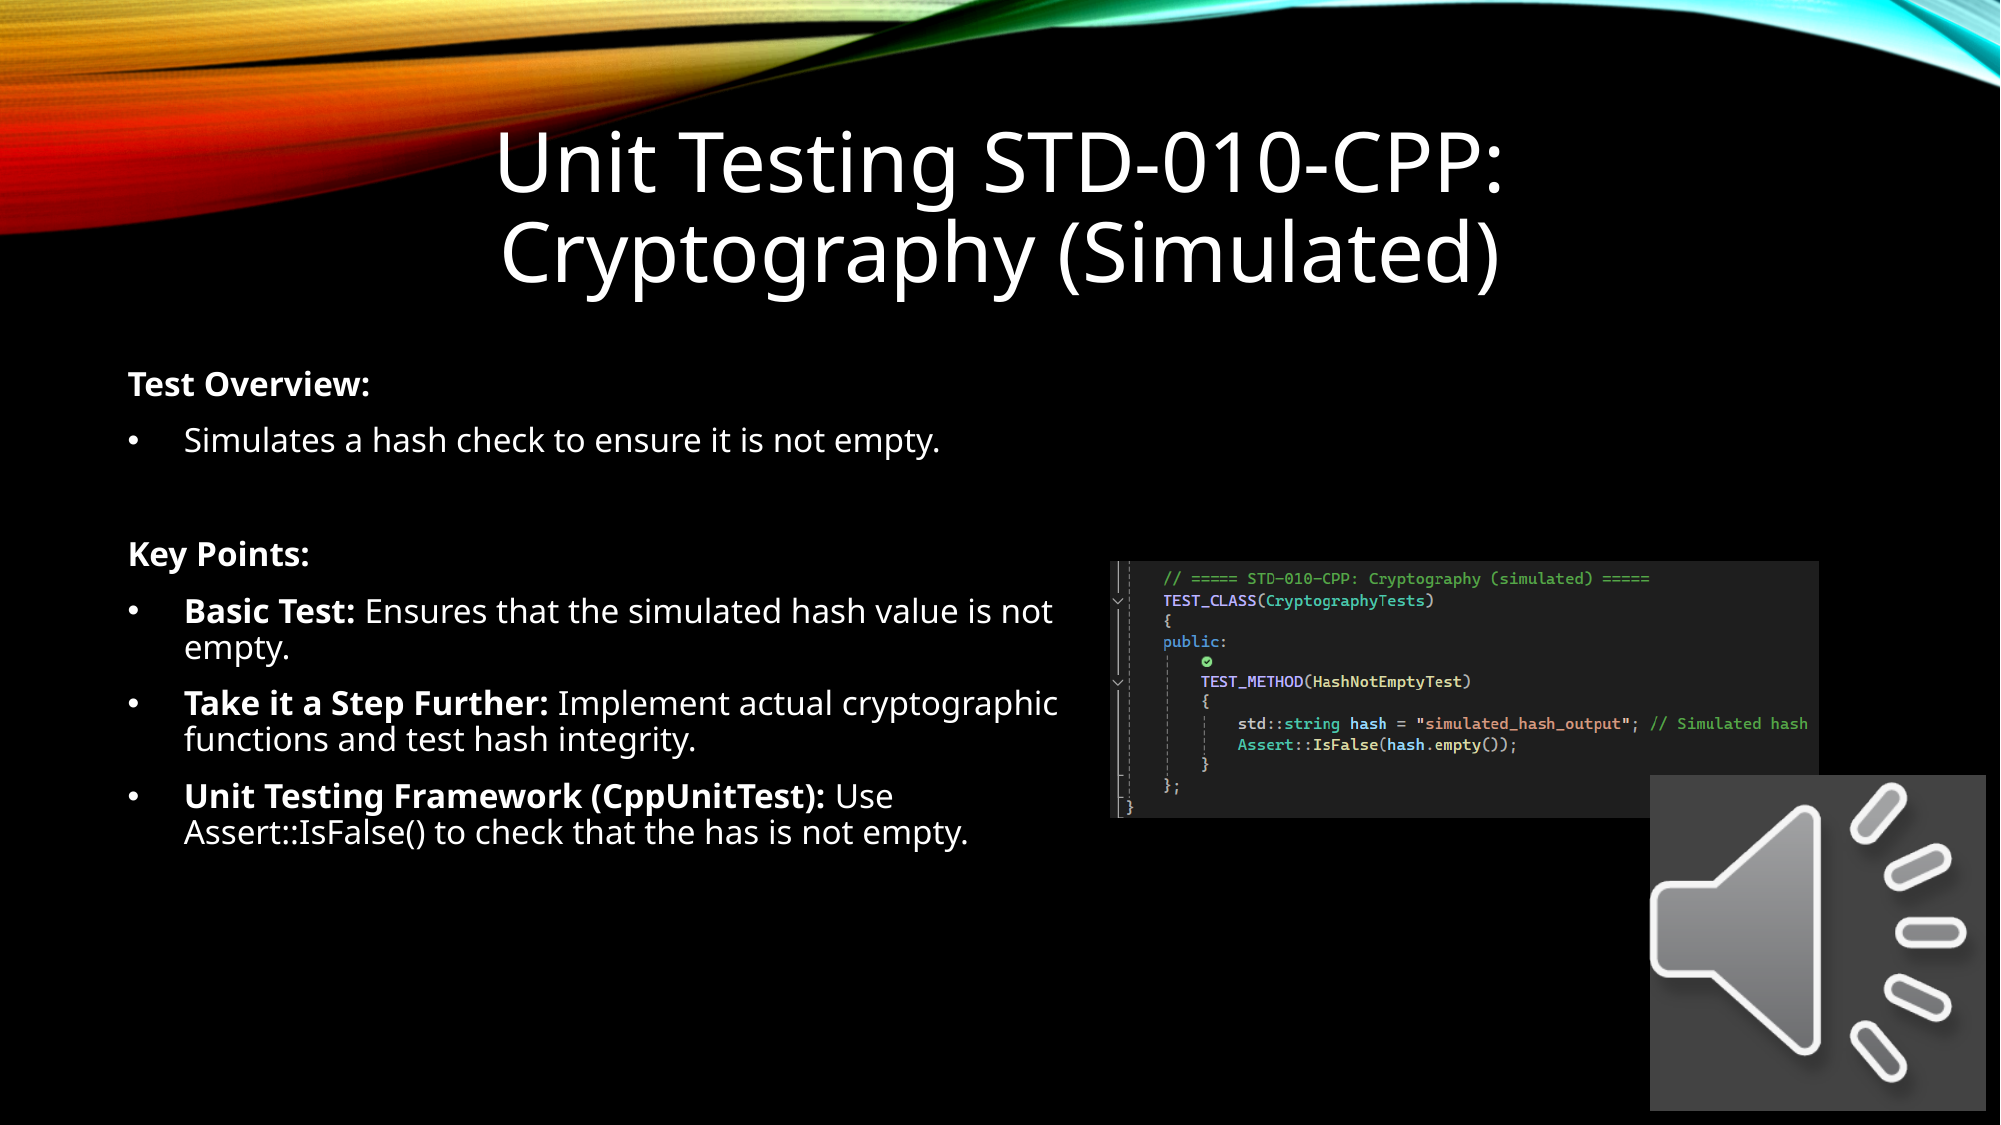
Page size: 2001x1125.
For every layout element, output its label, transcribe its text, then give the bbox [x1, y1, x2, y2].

picture [1109, 561, 1987, 1112]
picture [0, 0, 2000, 237]
list Test Overview: Simulates a hash check to ensure it is not empty. Key Points: Basic Test: Ensures that the simulated hash value is not empty. Take it a Step Further: Implement actual cryptographic functions and test hash integrity. Unit Testing Framework (CppUnitTest): Use Assert::IsFalse() to check that the has is not empty. [112, 360, 1111, 1021]
title Unit Testing STD-010-CPP: Cryptography (Simulated) [293, 104, 1707, 317]
